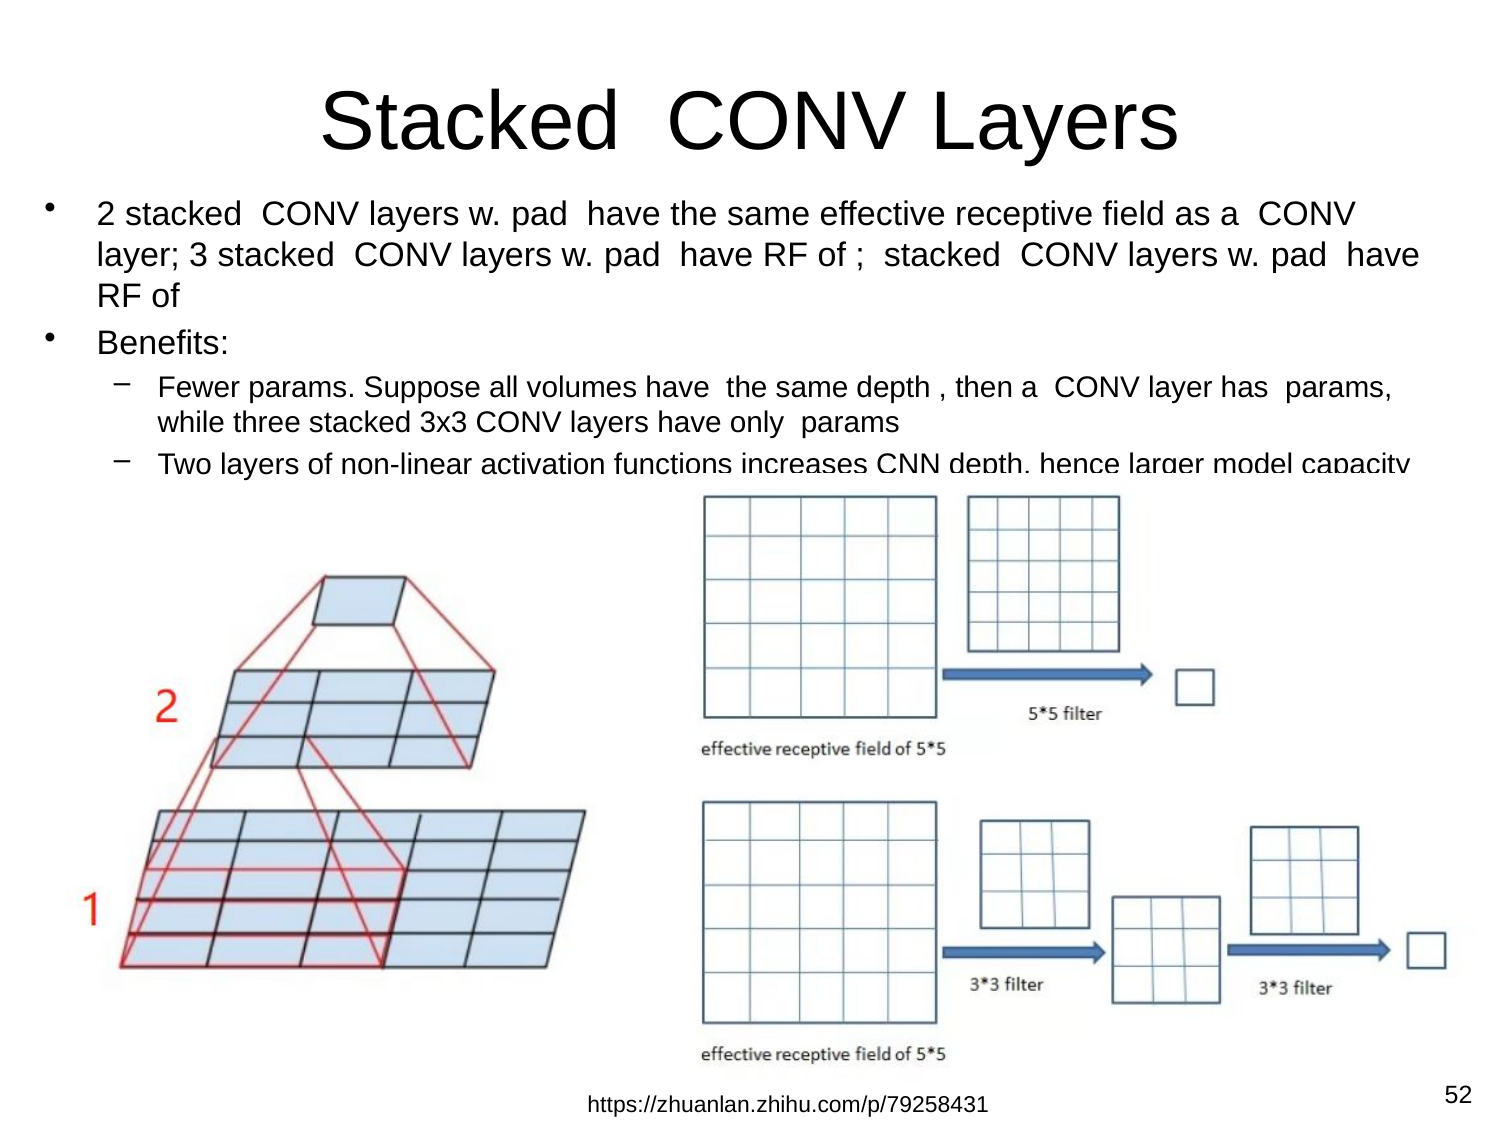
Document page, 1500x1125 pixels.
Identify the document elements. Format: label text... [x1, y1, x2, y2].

text_box https://zhuanlan.zhihu.com/p/79258431 [572, 1082, 1034, 1125]
slide_number 52 [1137, 1090, 1488, 1112]
picture [46, 473, 1489, 1083]
